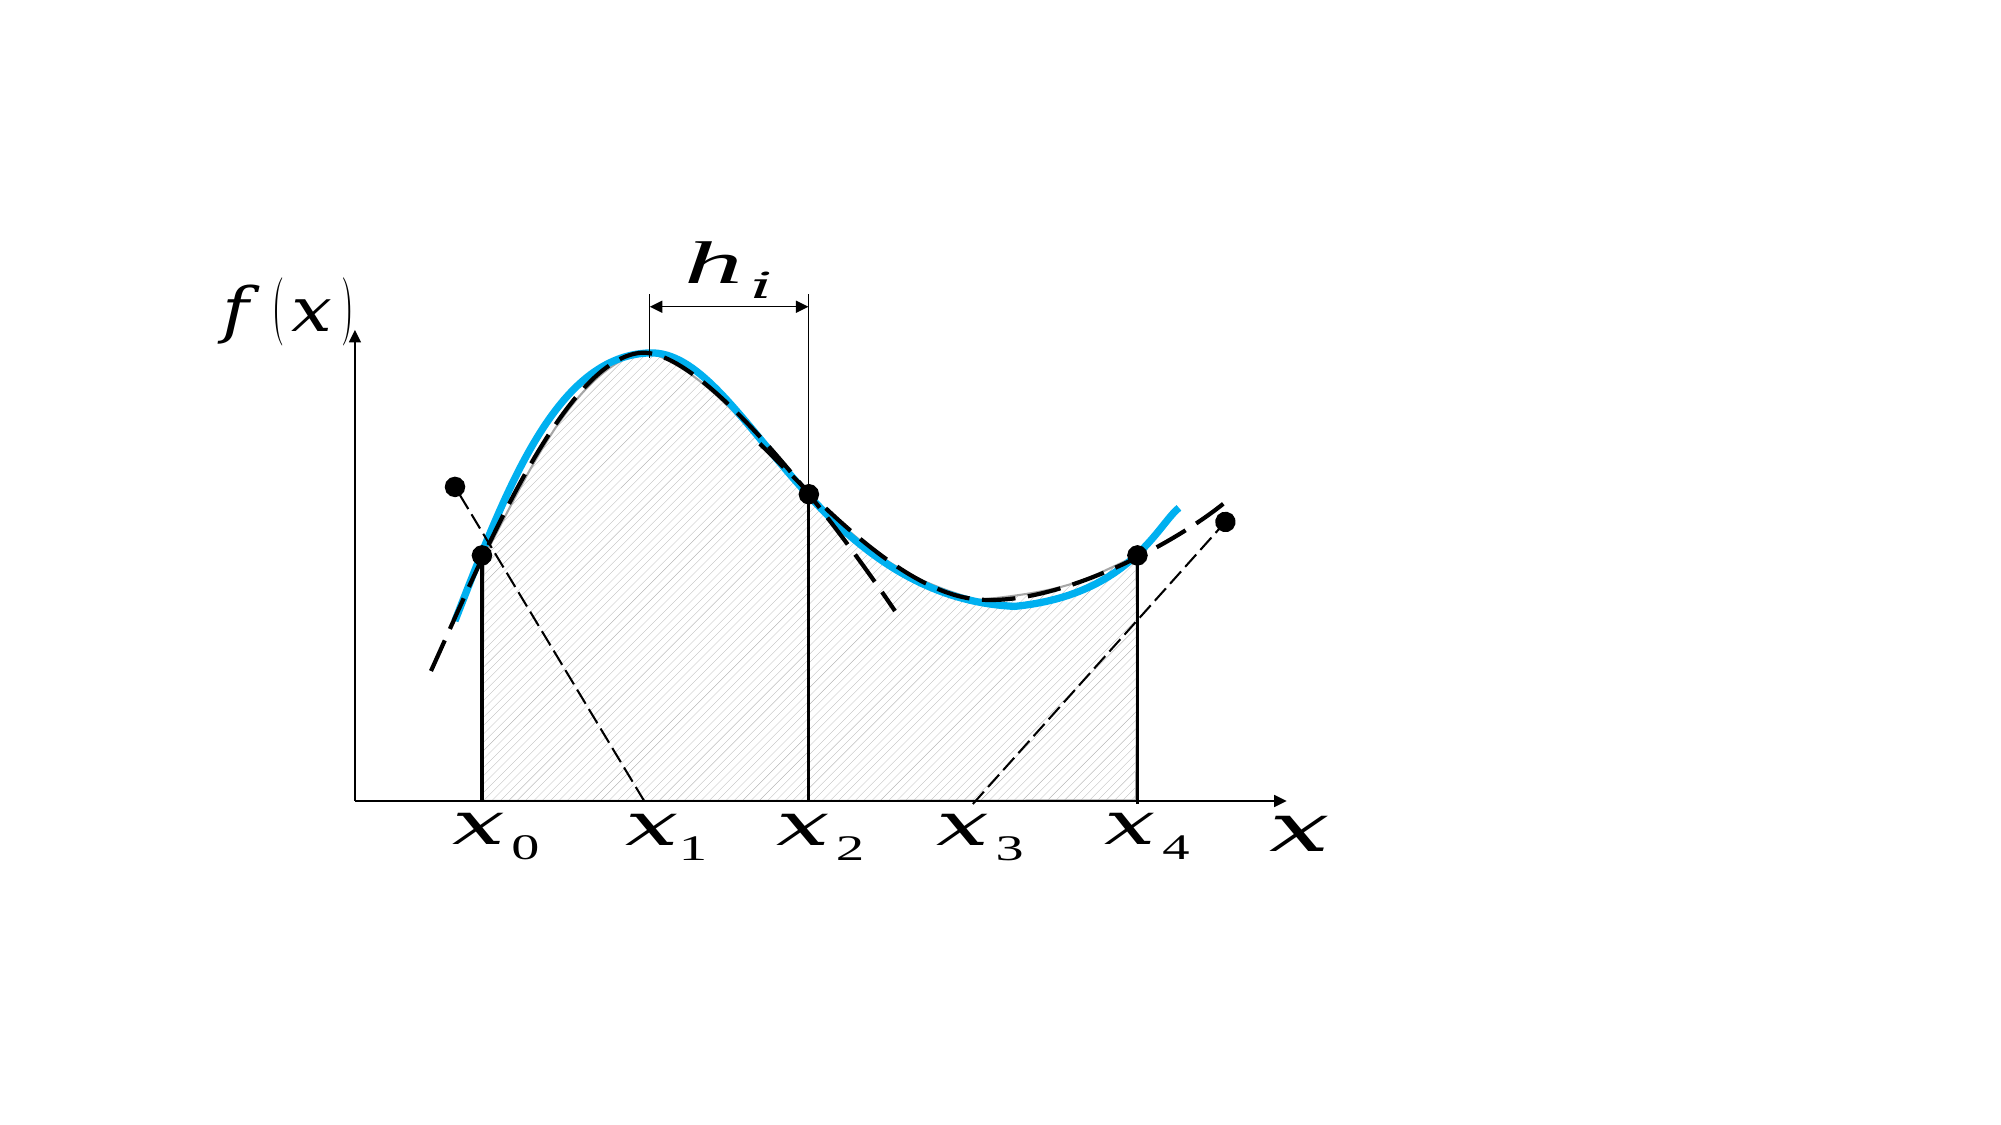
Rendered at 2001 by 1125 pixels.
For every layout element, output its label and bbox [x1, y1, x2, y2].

text_box [810, 556, 972, 800]
text_box [810, 502, 896, 622]
text_box [644, 352, 650, 802]
text_box [484, 644, 644, 800]
text_box [759, 442, 808, 487]
text_box [650, 623, 807, 800]
text_box [974, 564, 1136, 800]
text_box [819, 504, 972, 602]
text_box [974, 562, 1130, 608]
text_box [484, 351, 649, 665]
text_box [650, 352, 807, 643]
text_box [430, 565, 480, 672]
text_box [651, 351, 745, 418]
text_box [487, 358, 617, 539]
text_box [809, 449, 1226, 602]
